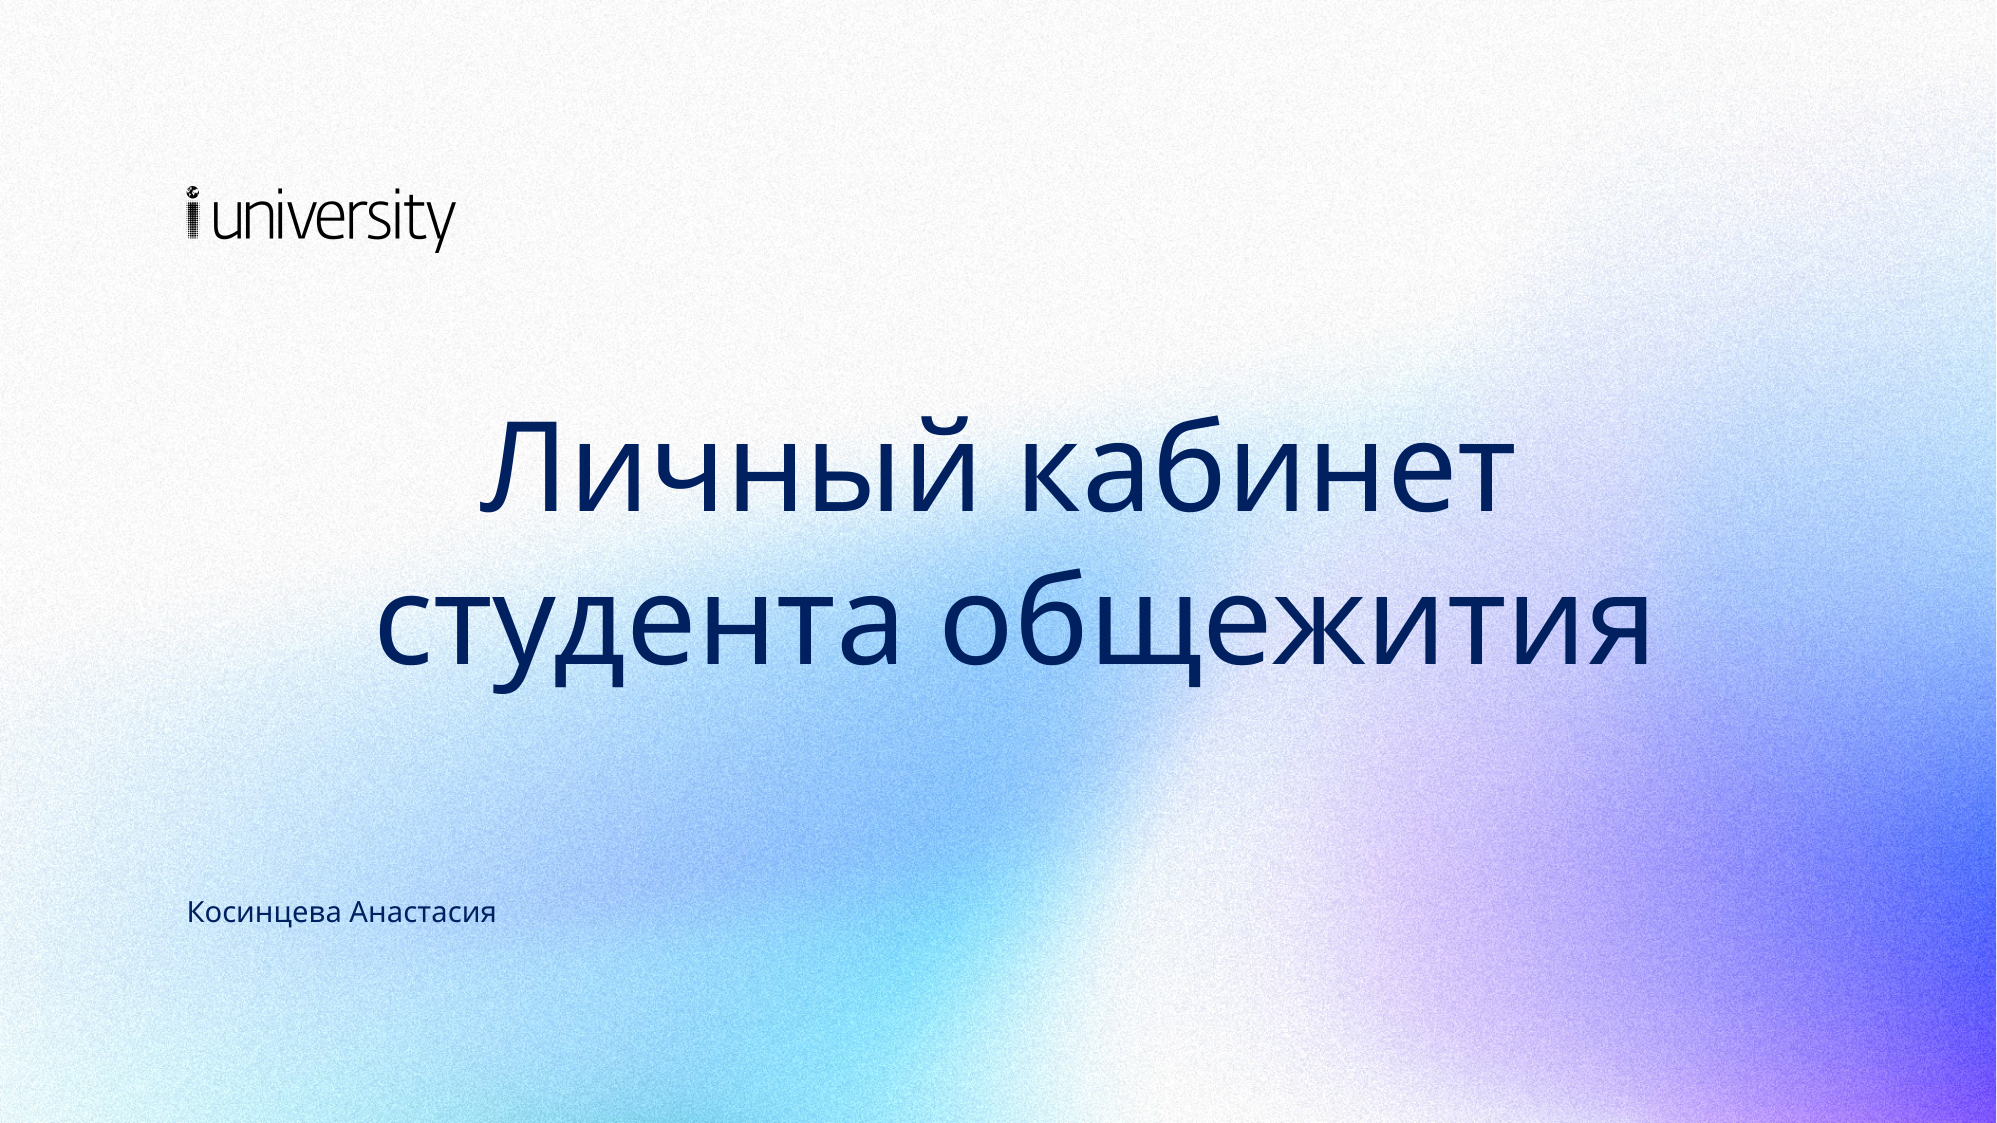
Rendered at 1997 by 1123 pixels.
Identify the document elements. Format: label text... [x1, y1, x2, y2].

picture [0, 0, 1997, 1123]
list Косинцева Анастасия [171, 856, 1669, 937]
title Личный кабинет студента общежития [171, 329, 1860, 703]
